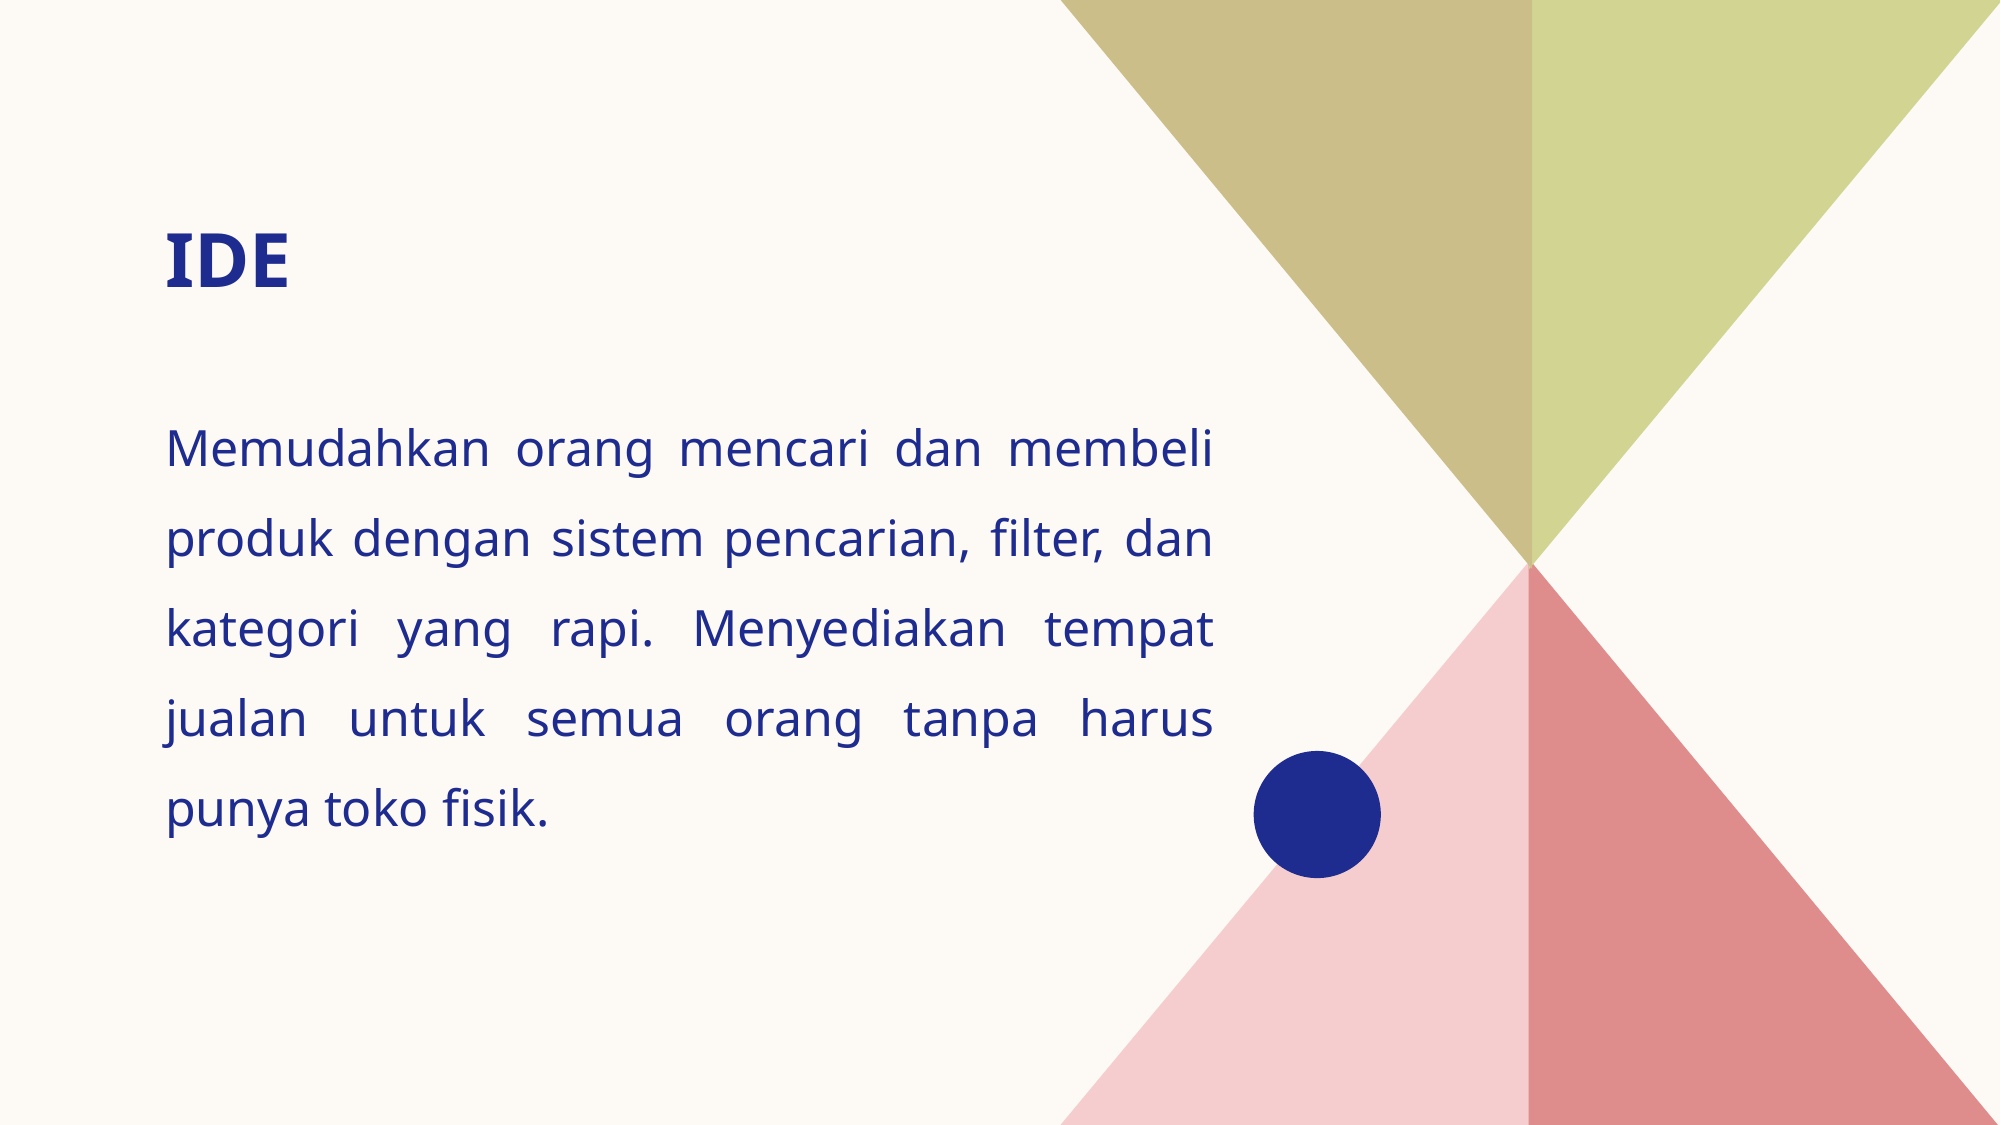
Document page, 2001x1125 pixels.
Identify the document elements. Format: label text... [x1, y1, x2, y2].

list Memudahkan orang mencari dan membeli produk dengan sistem pencarian, filter, dan kategori yang rapi. Menyediakan tempat jualan untuk semua orang tanpa harus punya toko fisik. [150, 386, 1230, 913]
title IDE [150, 51, 1230, 303]
